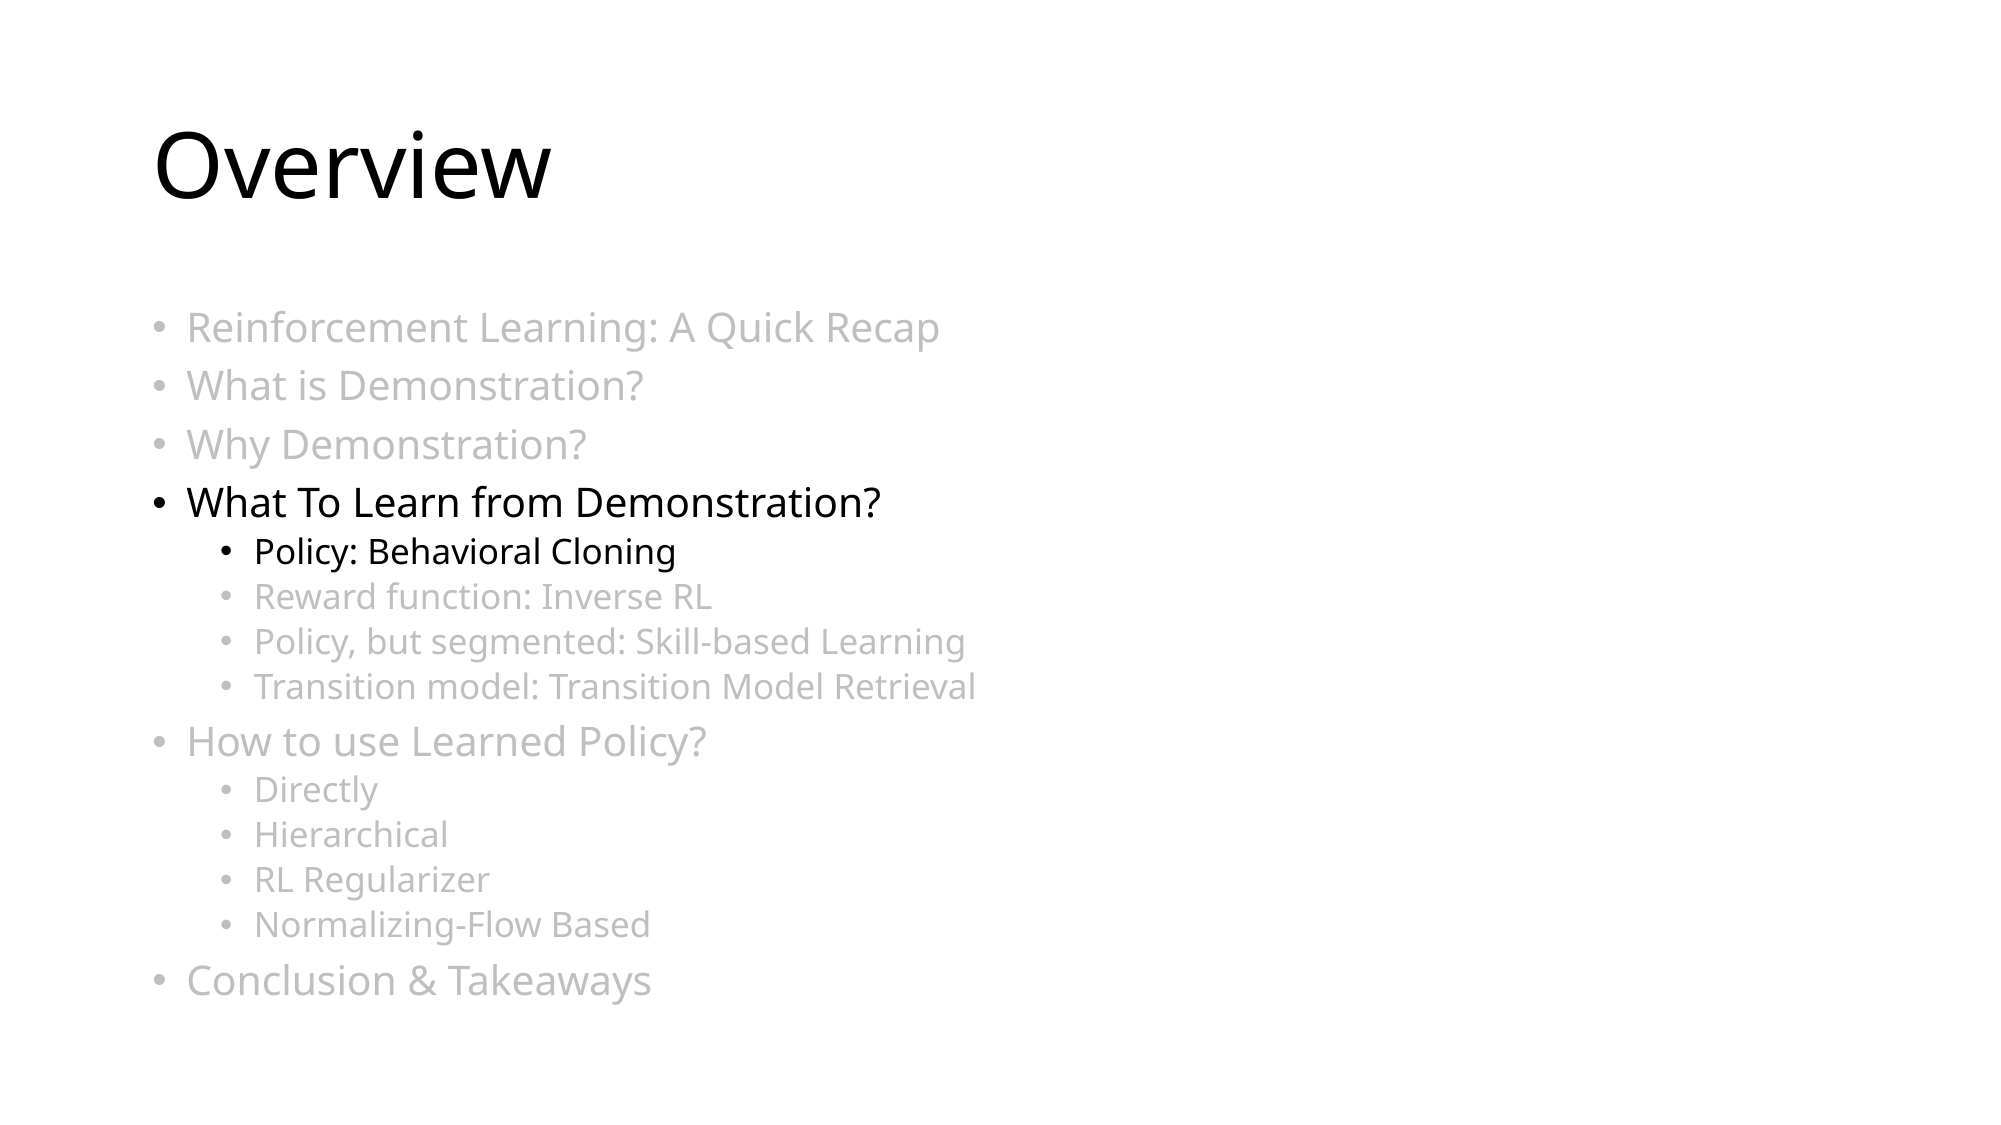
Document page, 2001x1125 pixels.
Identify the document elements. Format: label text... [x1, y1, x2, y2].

title Overview [137, 59, 1863, 278]
list Reinforcement Learning: A Quick Recap What is Demonstration? Why Demonstration? What To Learn from Demonstration? Policy: Behavioral Cloning Reward function: Inverse RL Policy, but segmented: Skill-based Learning Transition model: Transition Model Retrieval How to use Learned Policy? Directly Hierarchical RL Regularizer Normalizing-Flow Based Conclusion & Takeaways [137, 299, 1863, 1014]
